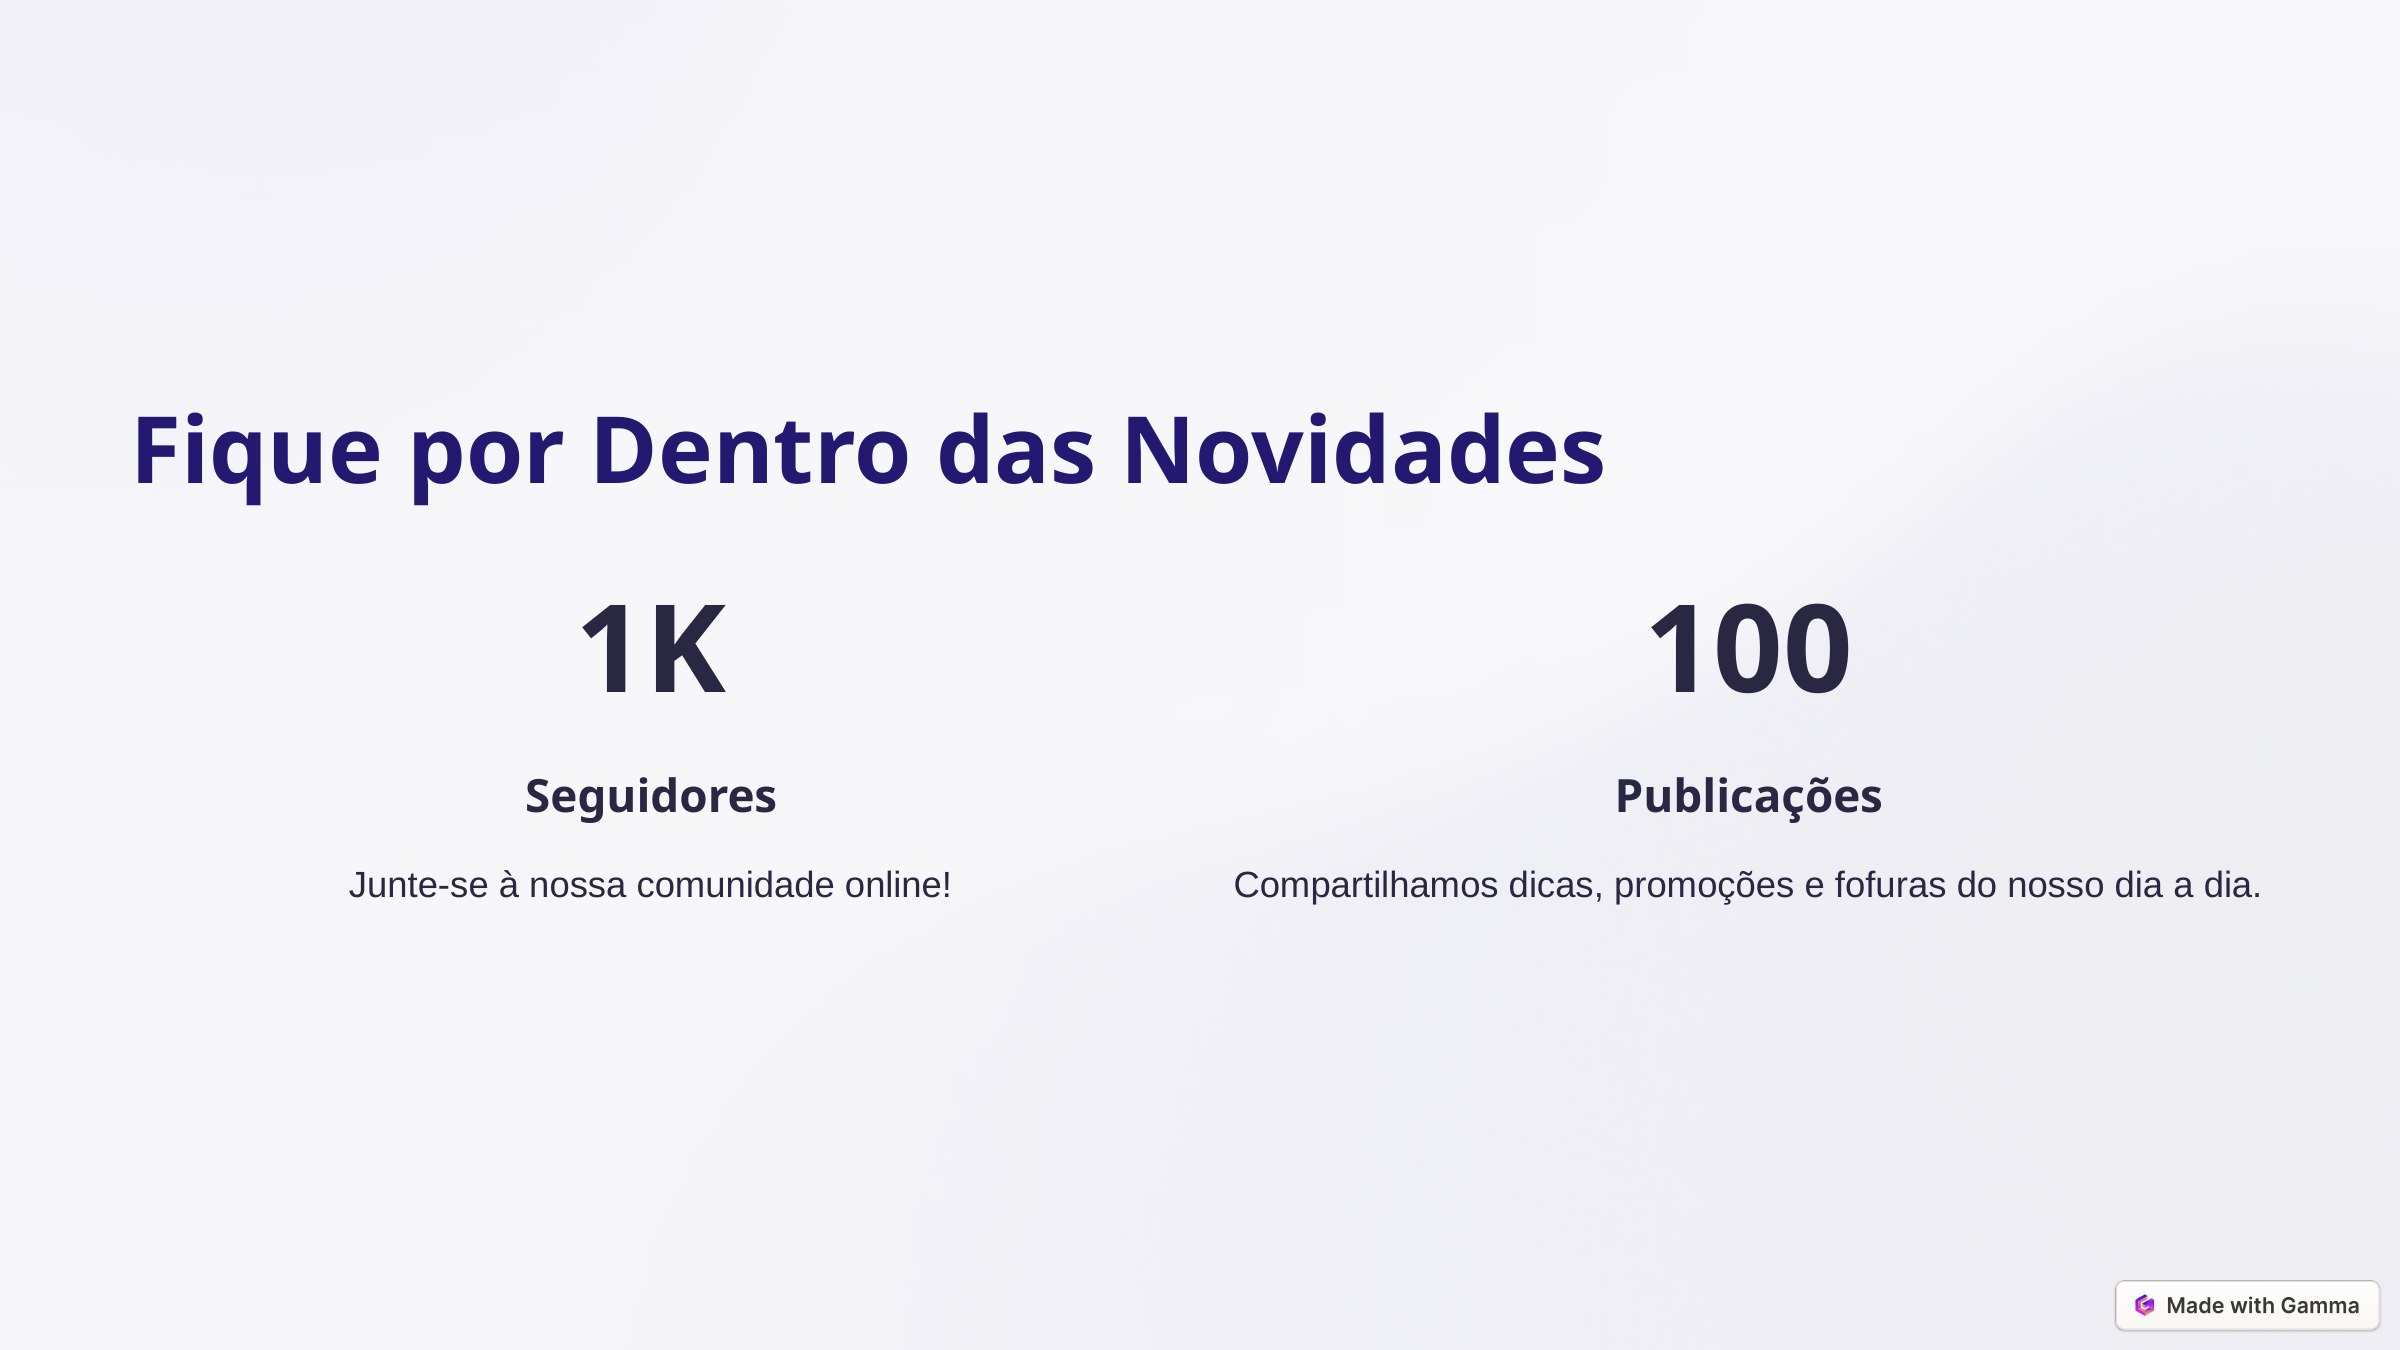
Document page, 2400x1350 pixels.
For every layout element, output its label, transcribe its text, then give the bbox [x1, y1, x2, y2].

text_box Fique por Dentro das Novidades [130, 385, 1519, 503]
text_box Publicações [1516, 764, 1982, 823]
picture [2106, 1271, 2389, 1339]
text_box Junte-se à nossa comunidade online! [130, 844, 1172, 905]
text_box Seguidores [418, 764, 884, 823]
text_box 100 [1227, 595, 2270, 718]
text_box Compartilhamos dicas, promoções e fofuras do nosso dia a dia. [1227, 844, 2270, 964]
text_box 1K [130, 595, 1172, 718]
